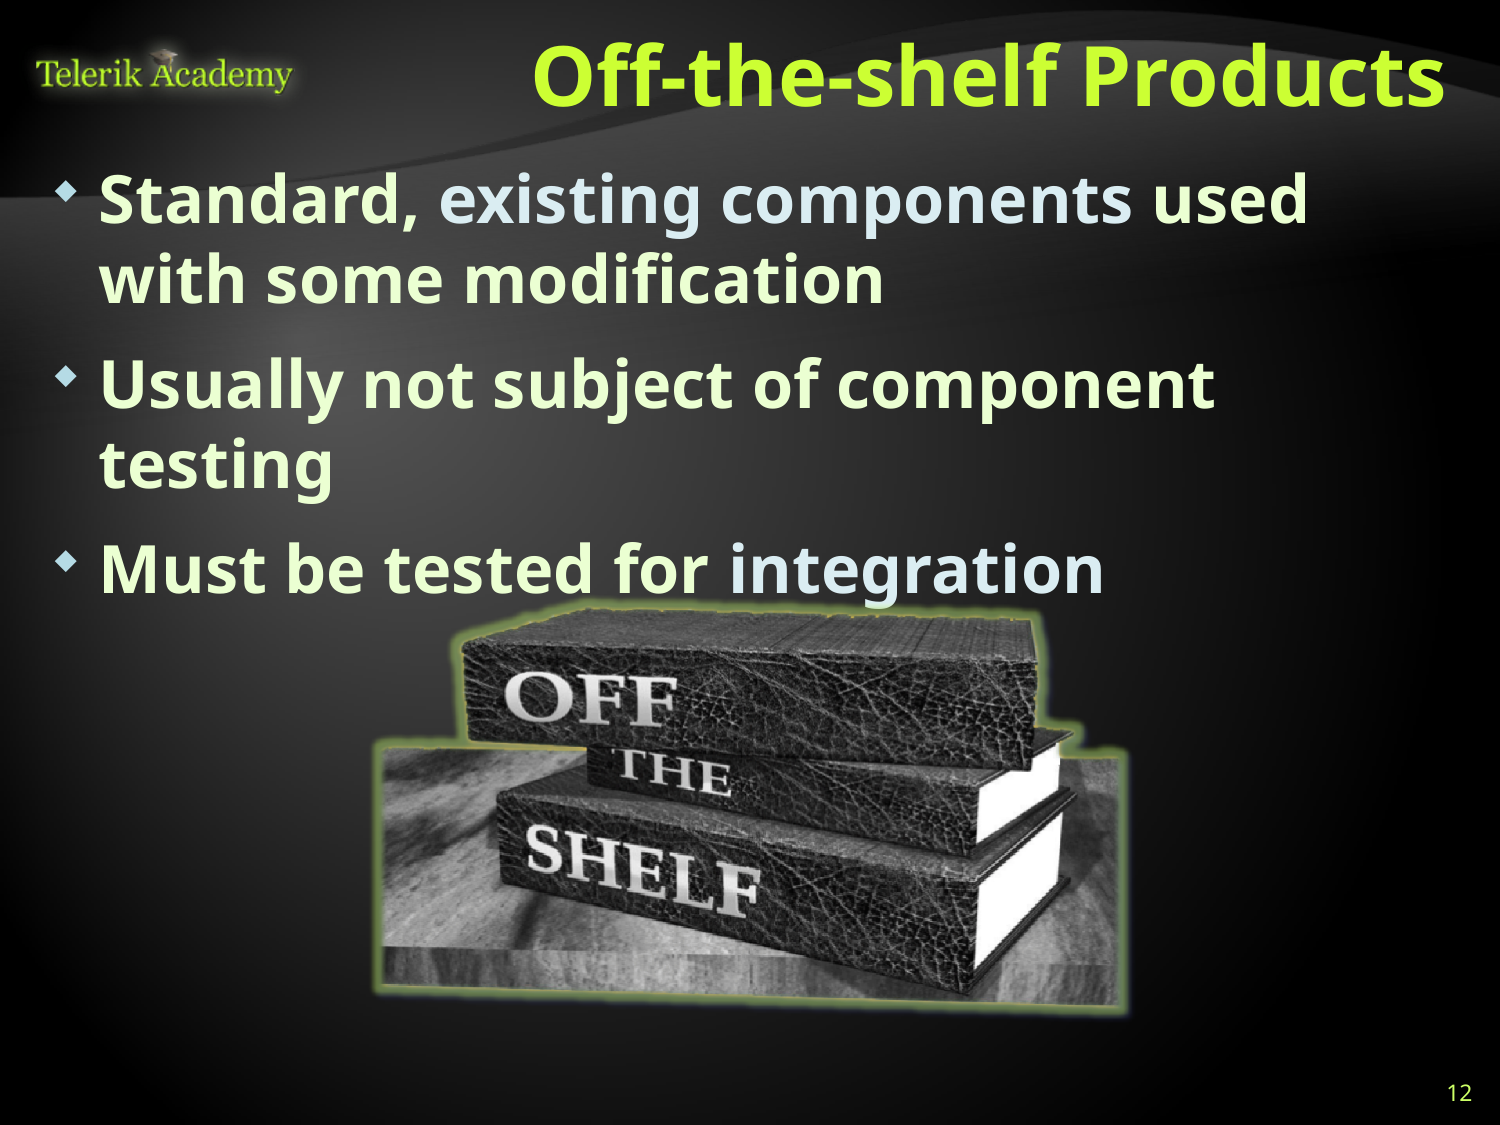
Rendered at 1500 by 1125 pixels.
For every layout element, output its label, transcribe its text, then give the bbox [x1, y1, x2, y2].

slide_number 12 [1412, 1074, 1488, 1113]
picture [0, 0, 1500, 1125]
title Off-the-shelf Products [300, 12, 1463, 149]
list Standard, existing components used with some modification Usually not subject of component testing Must be tested for integration [37, 149, 1463, 1100]
